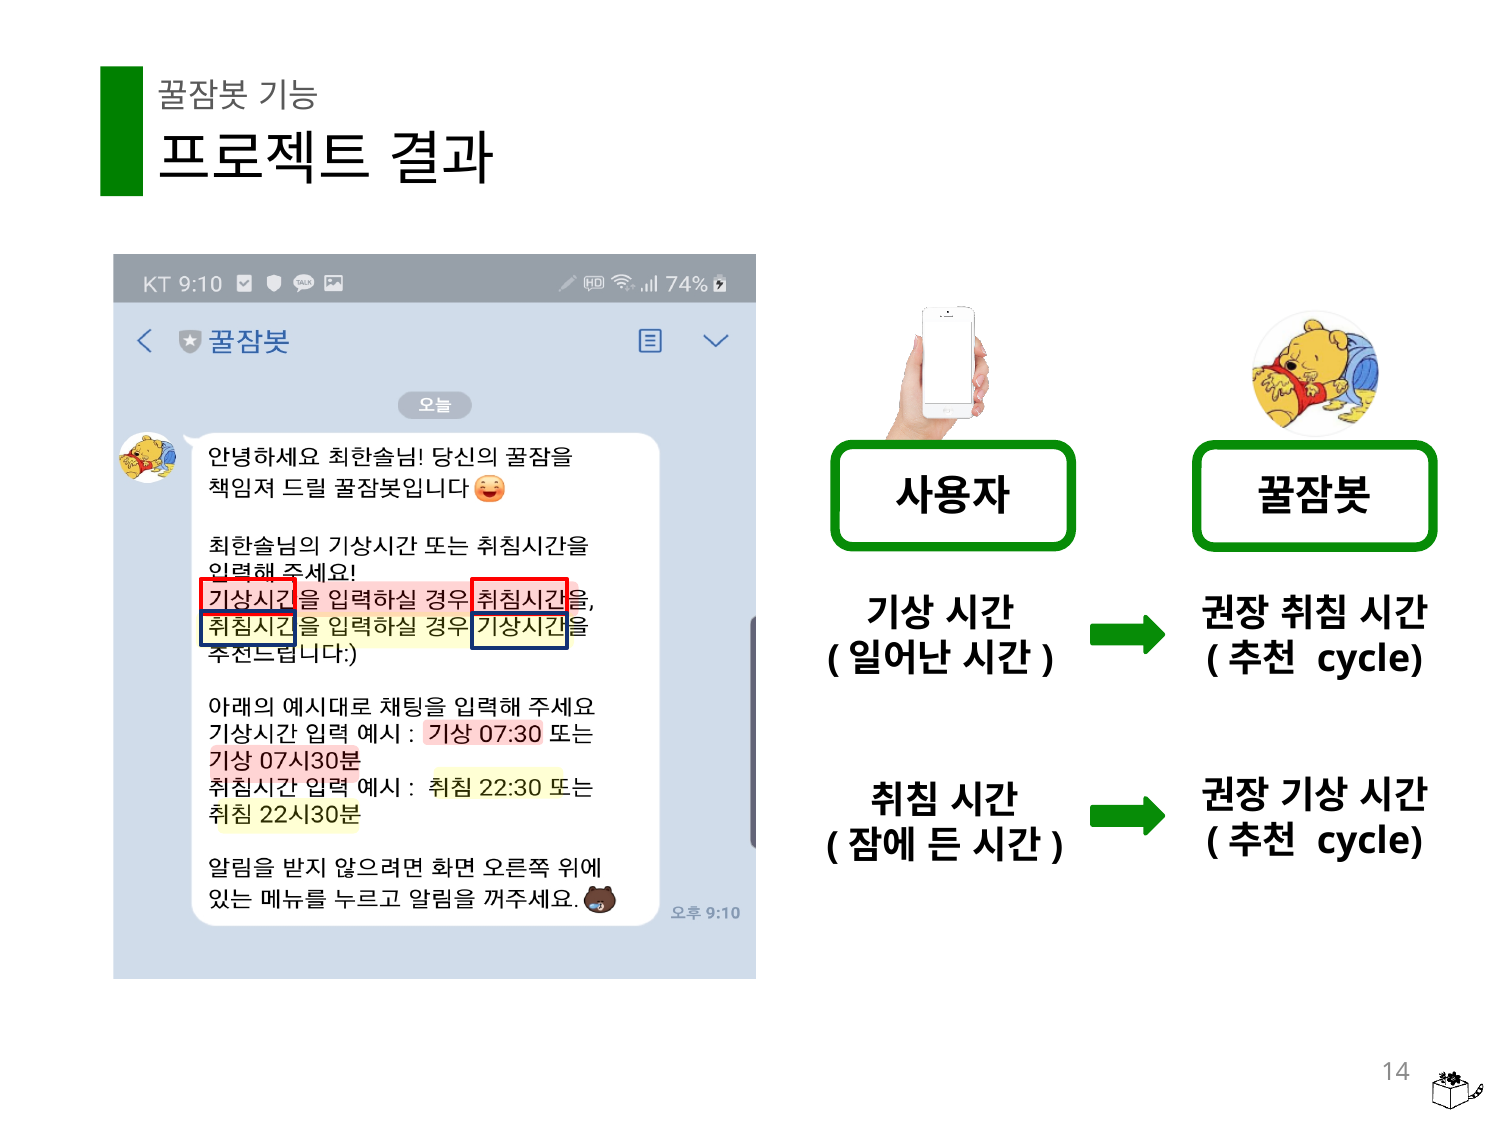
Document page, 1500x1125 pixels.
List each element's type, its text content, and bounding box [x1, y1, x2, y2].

picture [1422, 1058, 1489, 1124]
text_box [755, 290, 1500, 875]
slide_number 14 [1074, 1042, 1425, 1103]
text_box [100, 66, 1140, 200]
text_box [113, 254, 756, 979]
